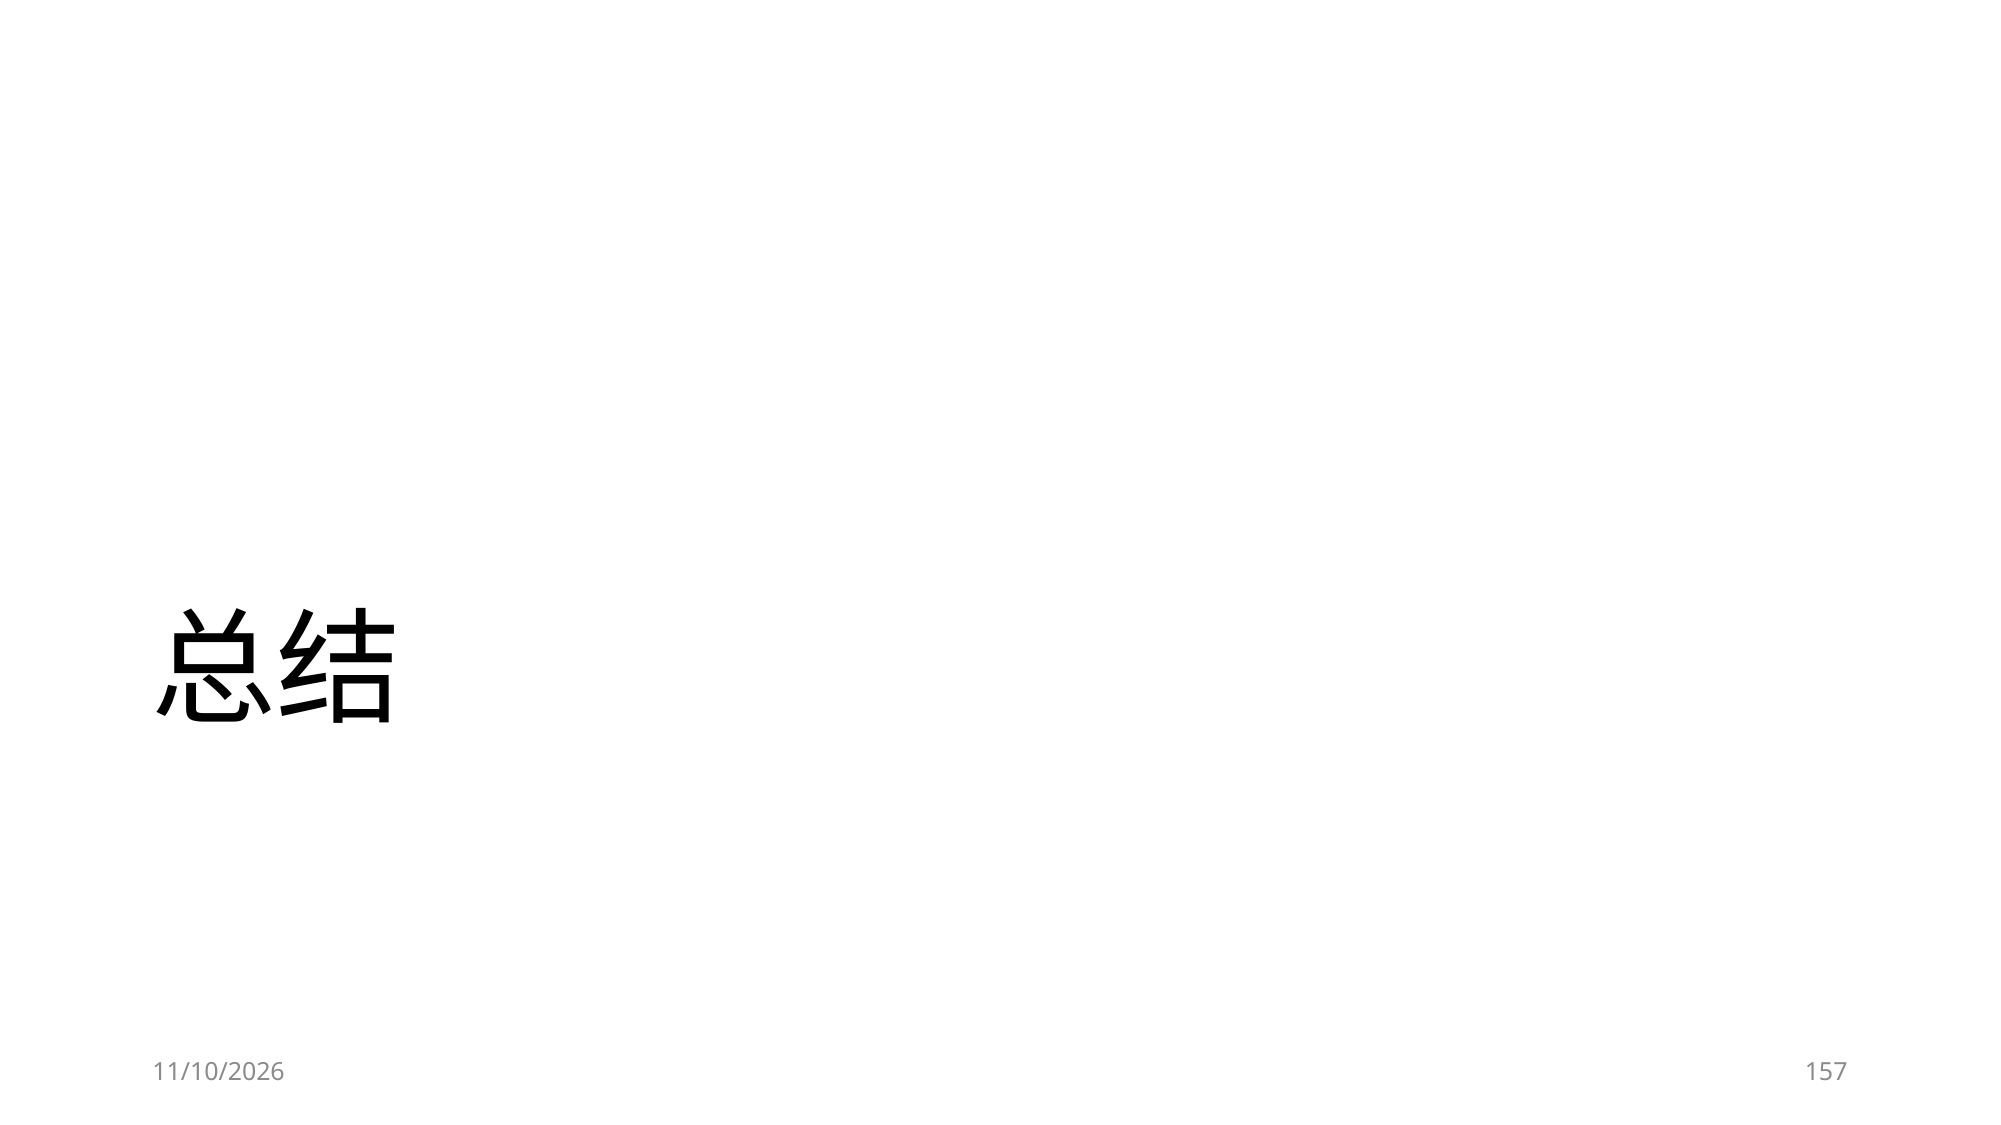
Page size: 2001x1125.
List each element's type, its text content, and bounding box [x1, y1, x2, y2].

slide_number 157 [1412, 1042, 1863, 1103]
title 总结 [136, 280, 1862, 749]
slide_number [137, 1042, 588, 1103]
